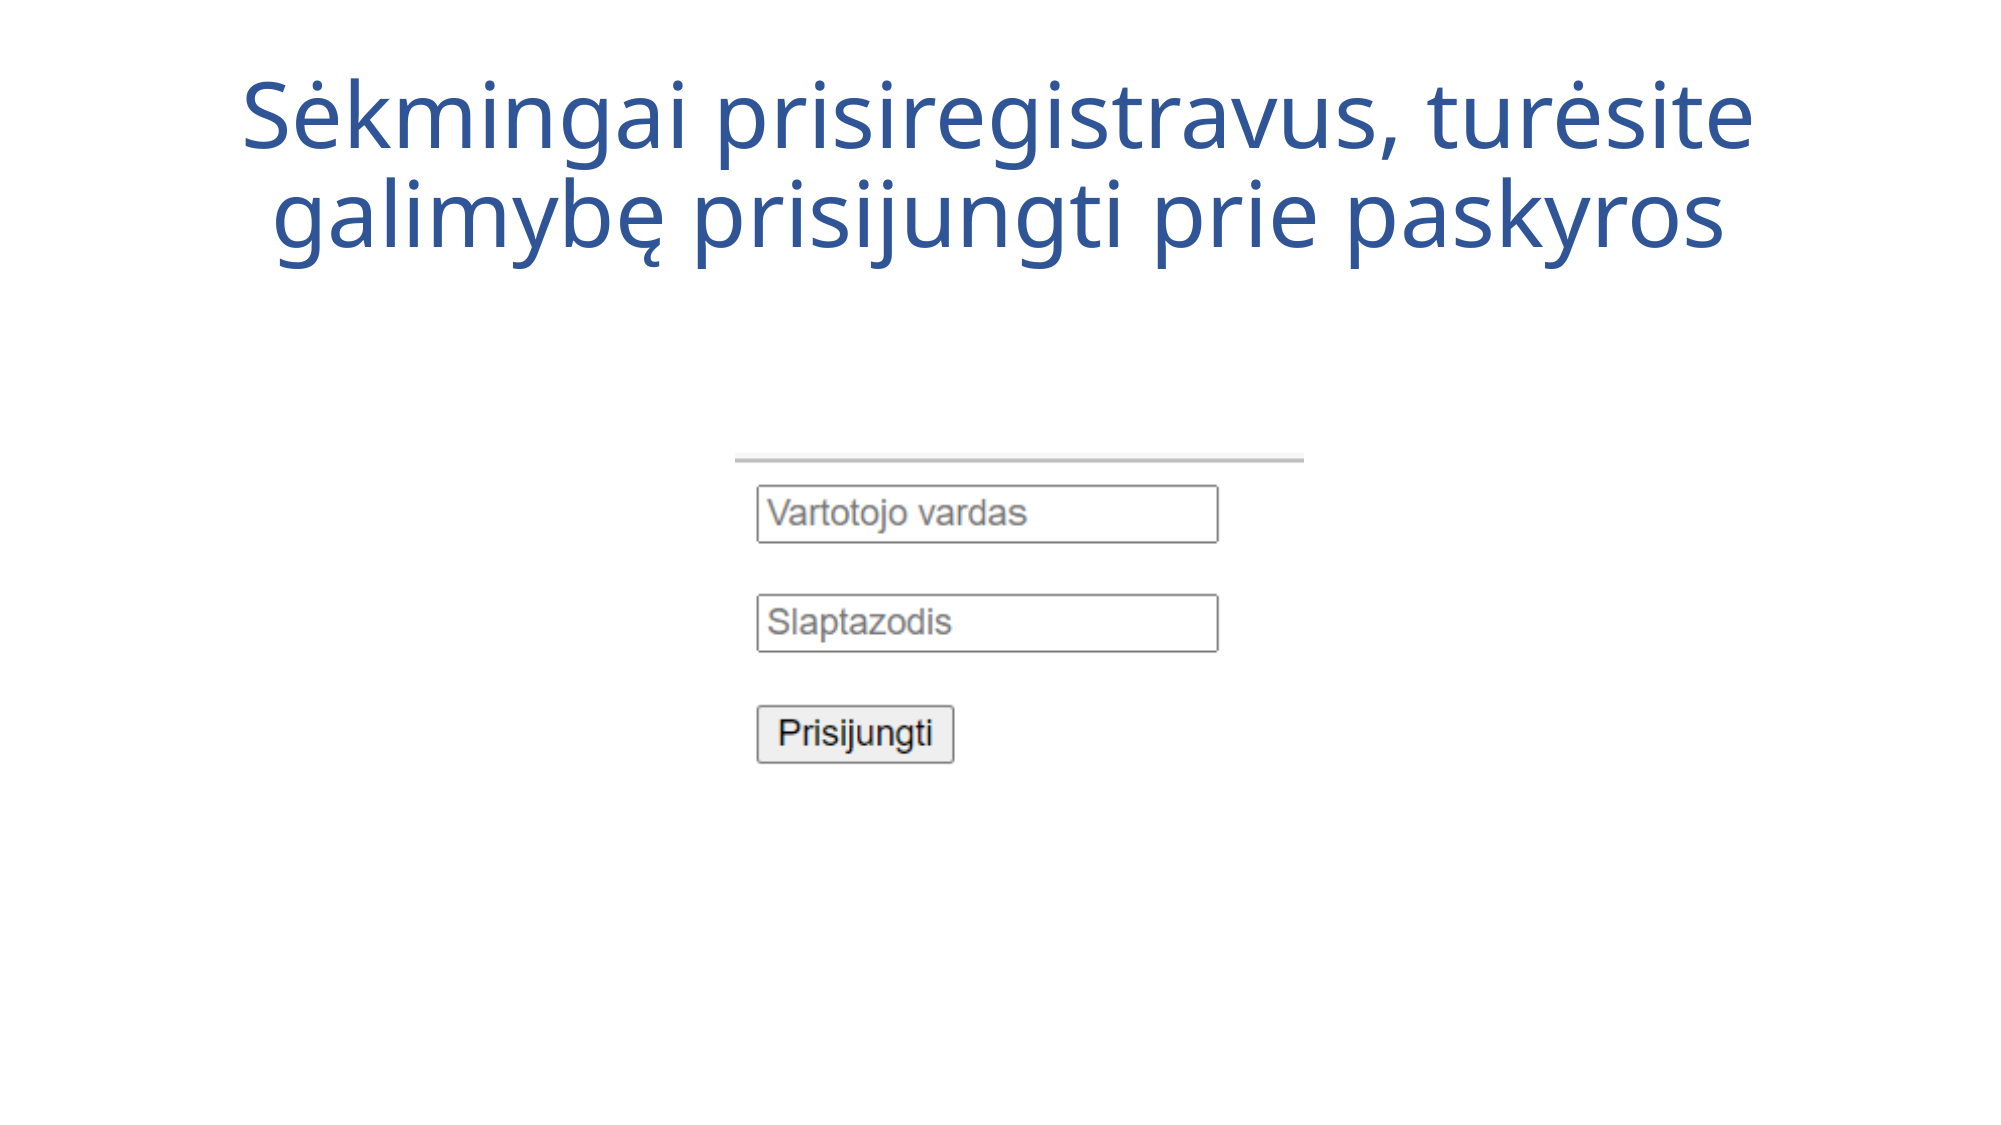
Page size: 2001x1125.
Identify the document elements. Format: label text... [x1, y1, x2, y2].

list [735, 453, 1304, 934]
title Sėkmingai prisiregistravus, turėsite galimybę prisijungti prie paskyros [137, 59, 1863, 278]
